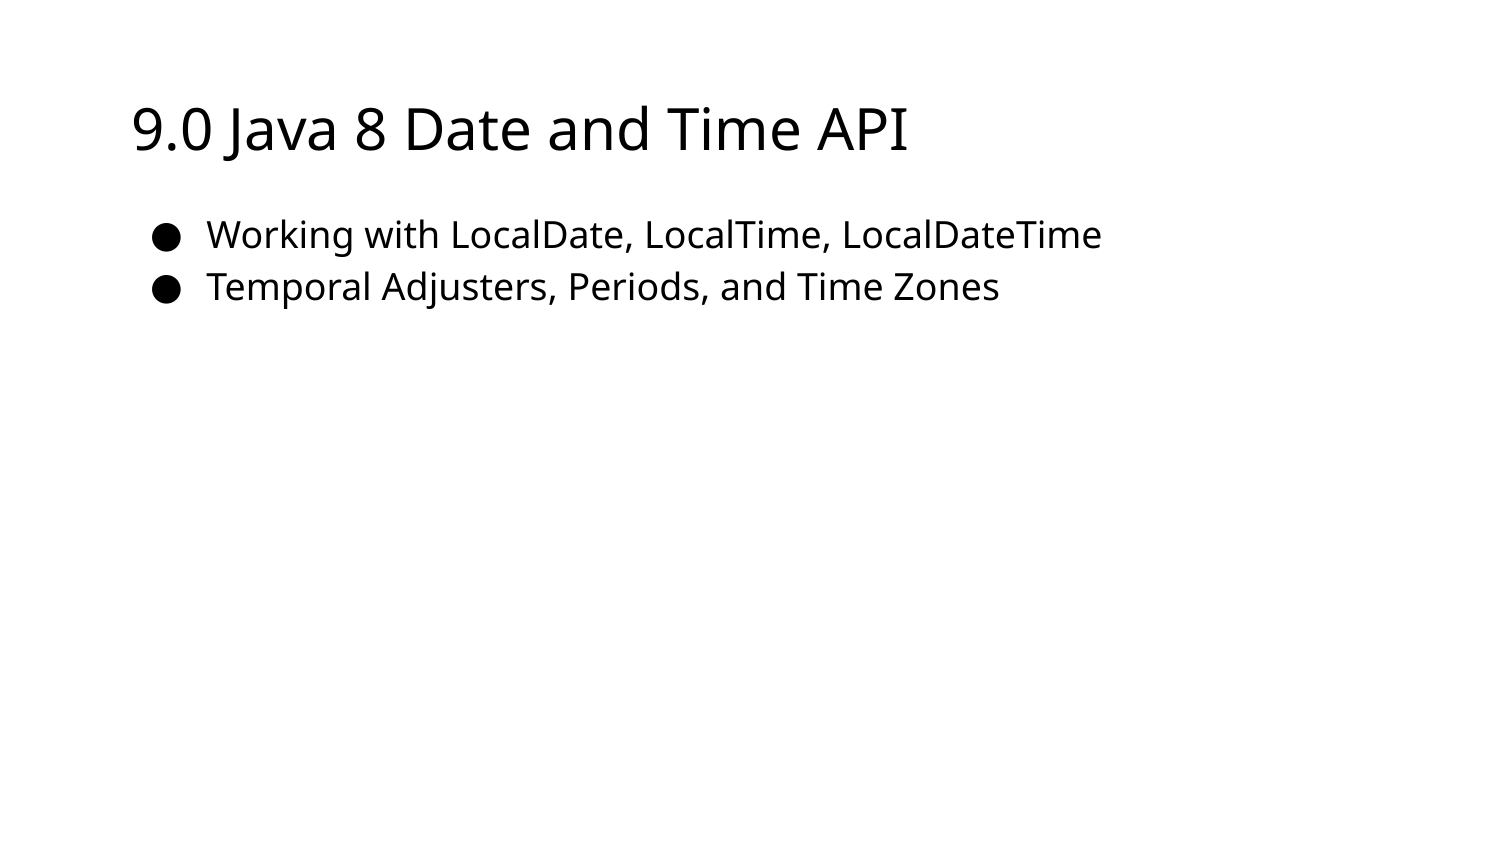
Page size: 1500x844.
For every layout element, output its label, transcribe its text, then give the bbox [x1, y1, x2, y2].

title 9.0 Java 8 Date and Time API [116, 88, 1384, 167]
list Working with LocalDate, LocalTime, LocalDateTime Temporal Adjusters, Periods, and Time Zones [116, 189, 1384, 756]
